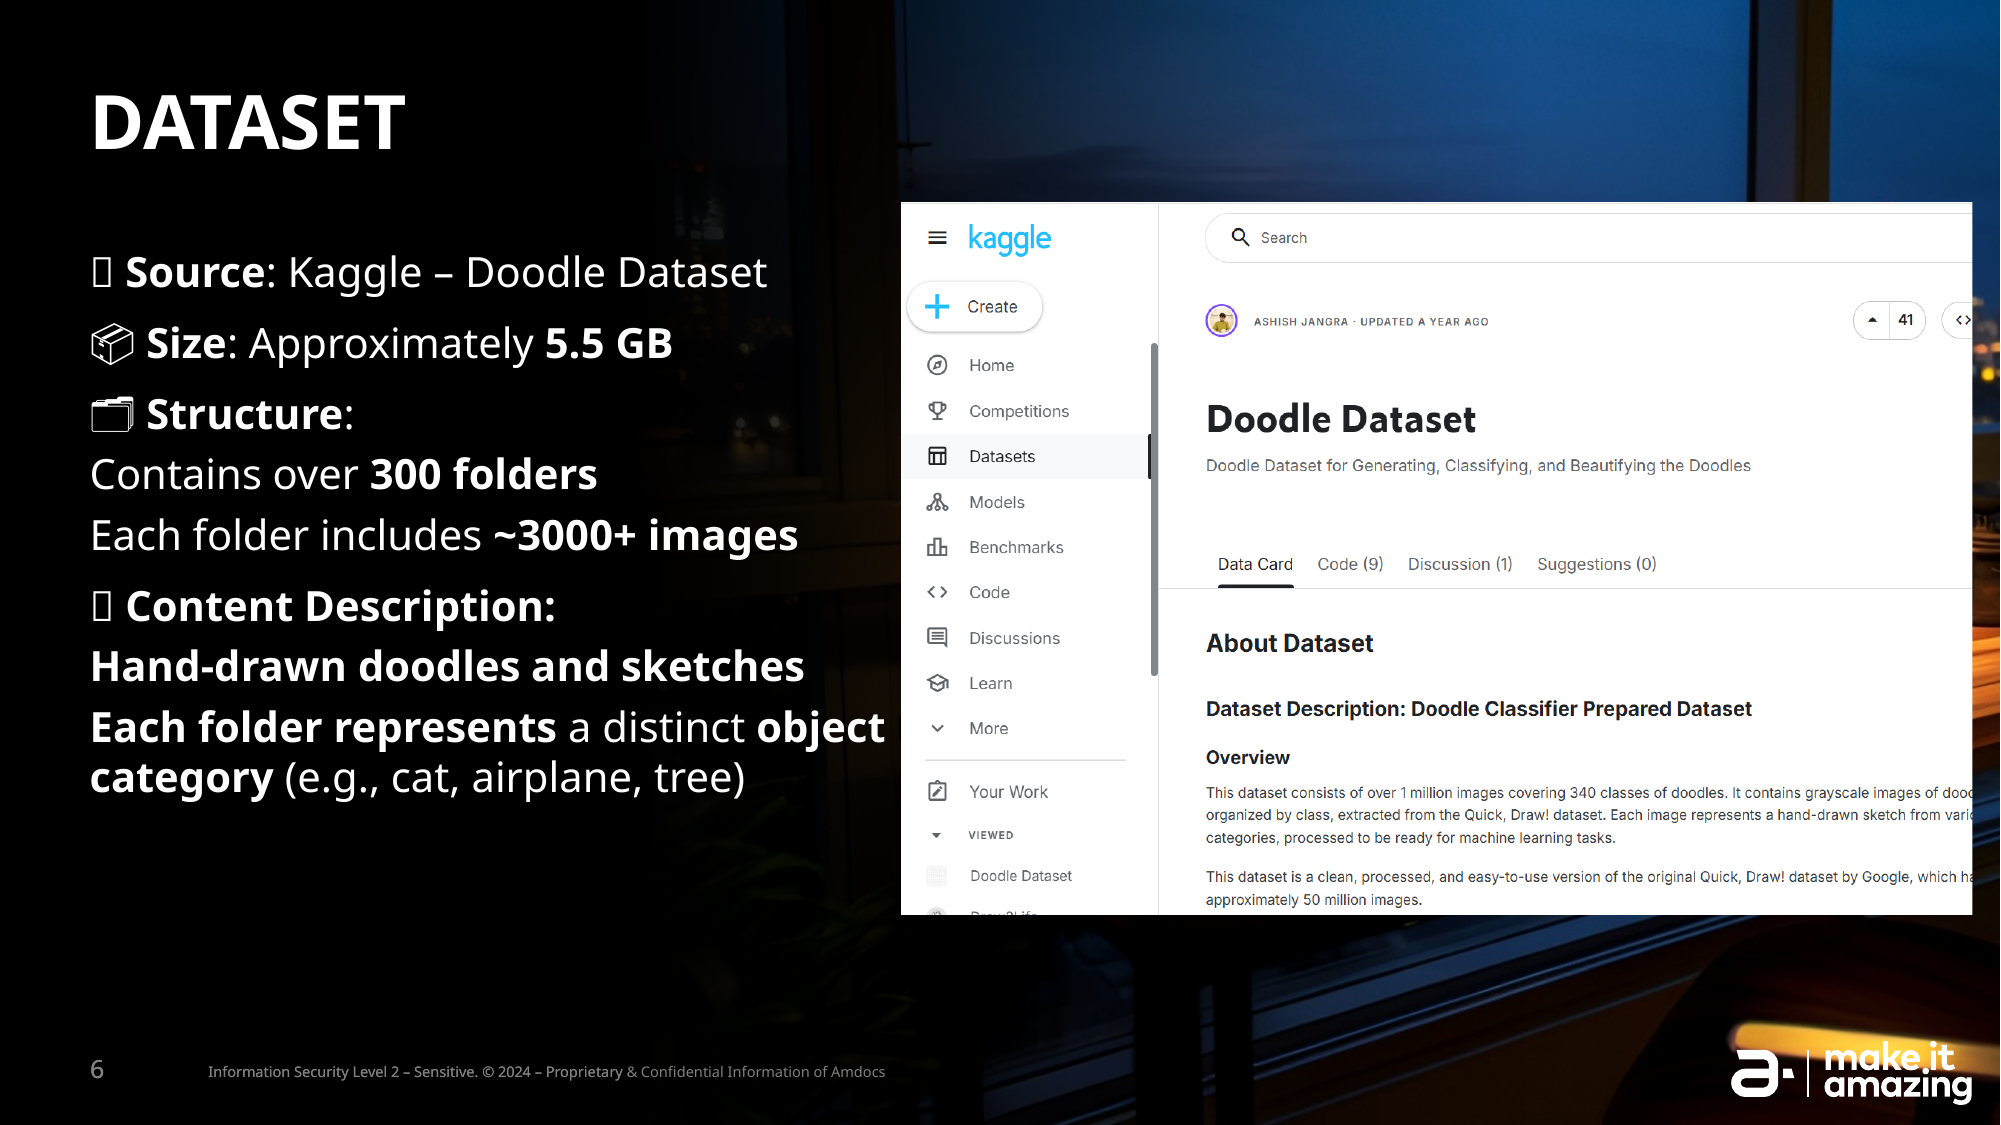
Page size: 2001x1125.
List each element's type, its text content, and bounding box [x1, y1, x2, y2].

text_box 📁 Source: Kaggle – Doodle Dataset 📦 Size: Approximately 5.5 GB 🗂️ Structure: Contains over 300 folders Each folder includes ~3000+ images 🎨 Content Description: Hand-drawn doodles and sketches Each folder represents a distinct object category (e.g., cat, airplane, tree) [89, 195, 969, 910]
text_box DATASET [89, 73, 1910, 165]
picture [804, 0, 2000, 1125]
